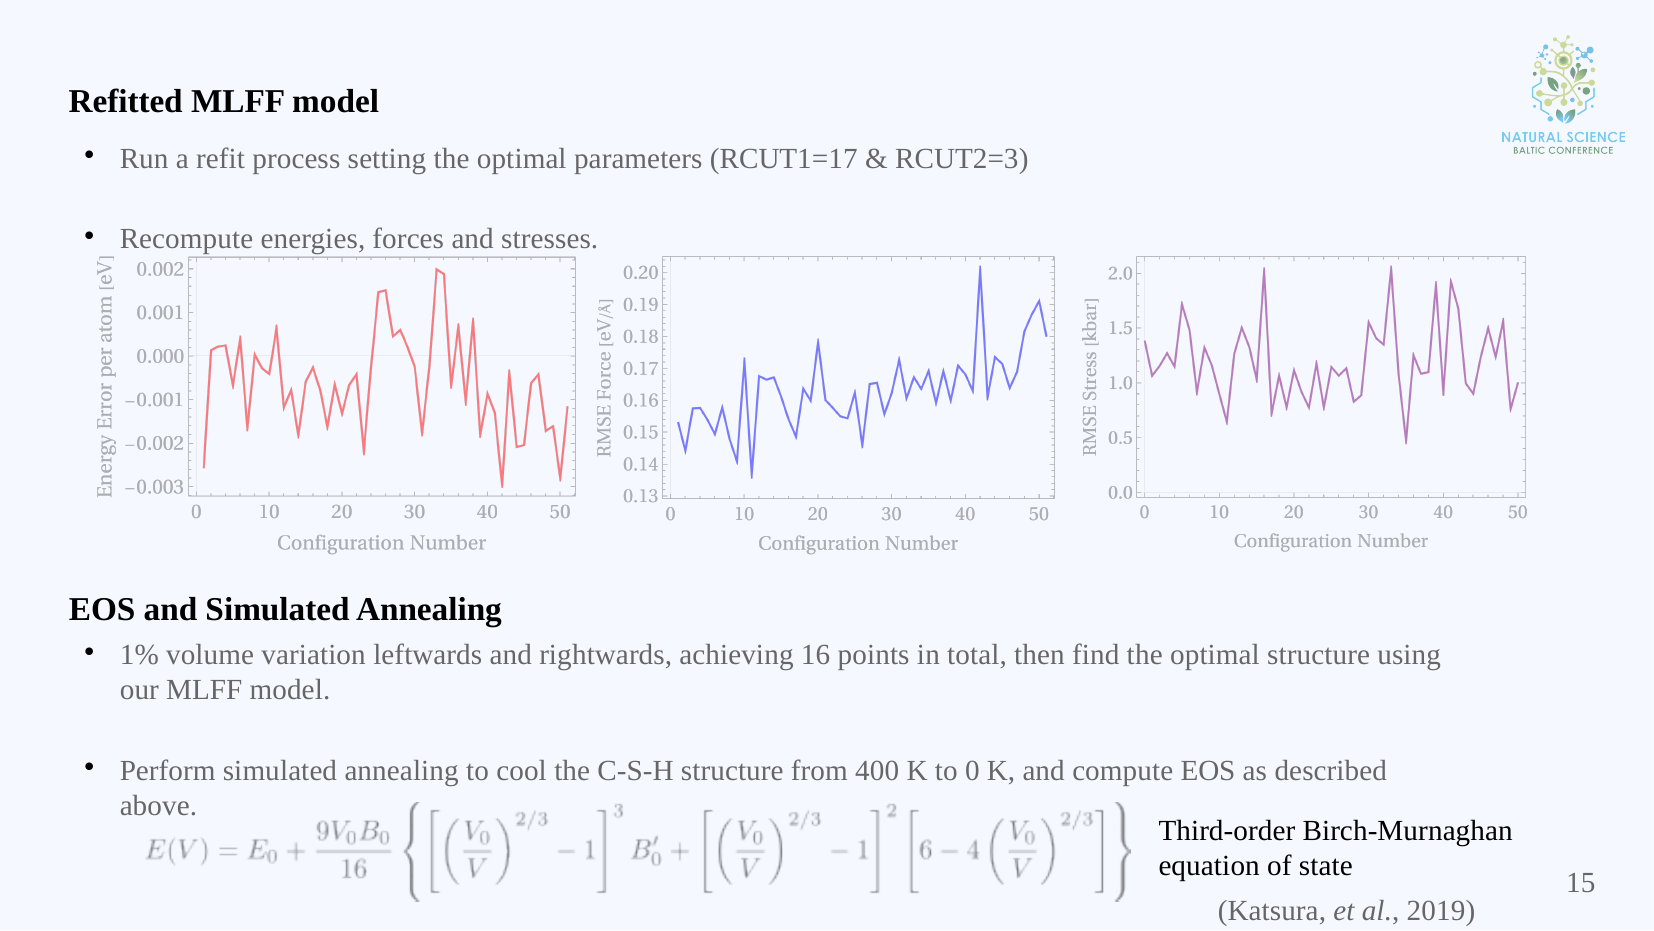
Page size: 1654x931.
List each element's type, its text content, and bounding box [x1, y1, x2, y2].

picture [1502, 35, 1625, 154]
picture [593, 256, 1056, 556]
text_box EOS and Simulated Annealing [54, 579, 995, 669]
text_box (Katsura, et al., 2019) [1203, 883, 1538, 931]
picture [93, 255, 577, 556]
picture [1079, 256, 1529, 553]
text_box Refitted MLFF model [54, 71, 995, 161]
text_box 1% volume variation leftwards and rightwards, achieving 16 points in total, then find the optimal structure using our MLFF model. Perform simulated annealing to cool the C-S-H structure from 400 K to 0 K, and compute EOS as described above. [69, 628, 1474, 797]
text_box Third-order Birch-Murnaghan equation of state [1143, 804, 1594, 884]
picture [145, 802, 1131, 902]
text_box Run a refit process setting the optimal parameters (RCUT1=17 & RCUT2=3) Recompute energies, forces and stresses. [69, 132, 1474, 237]
